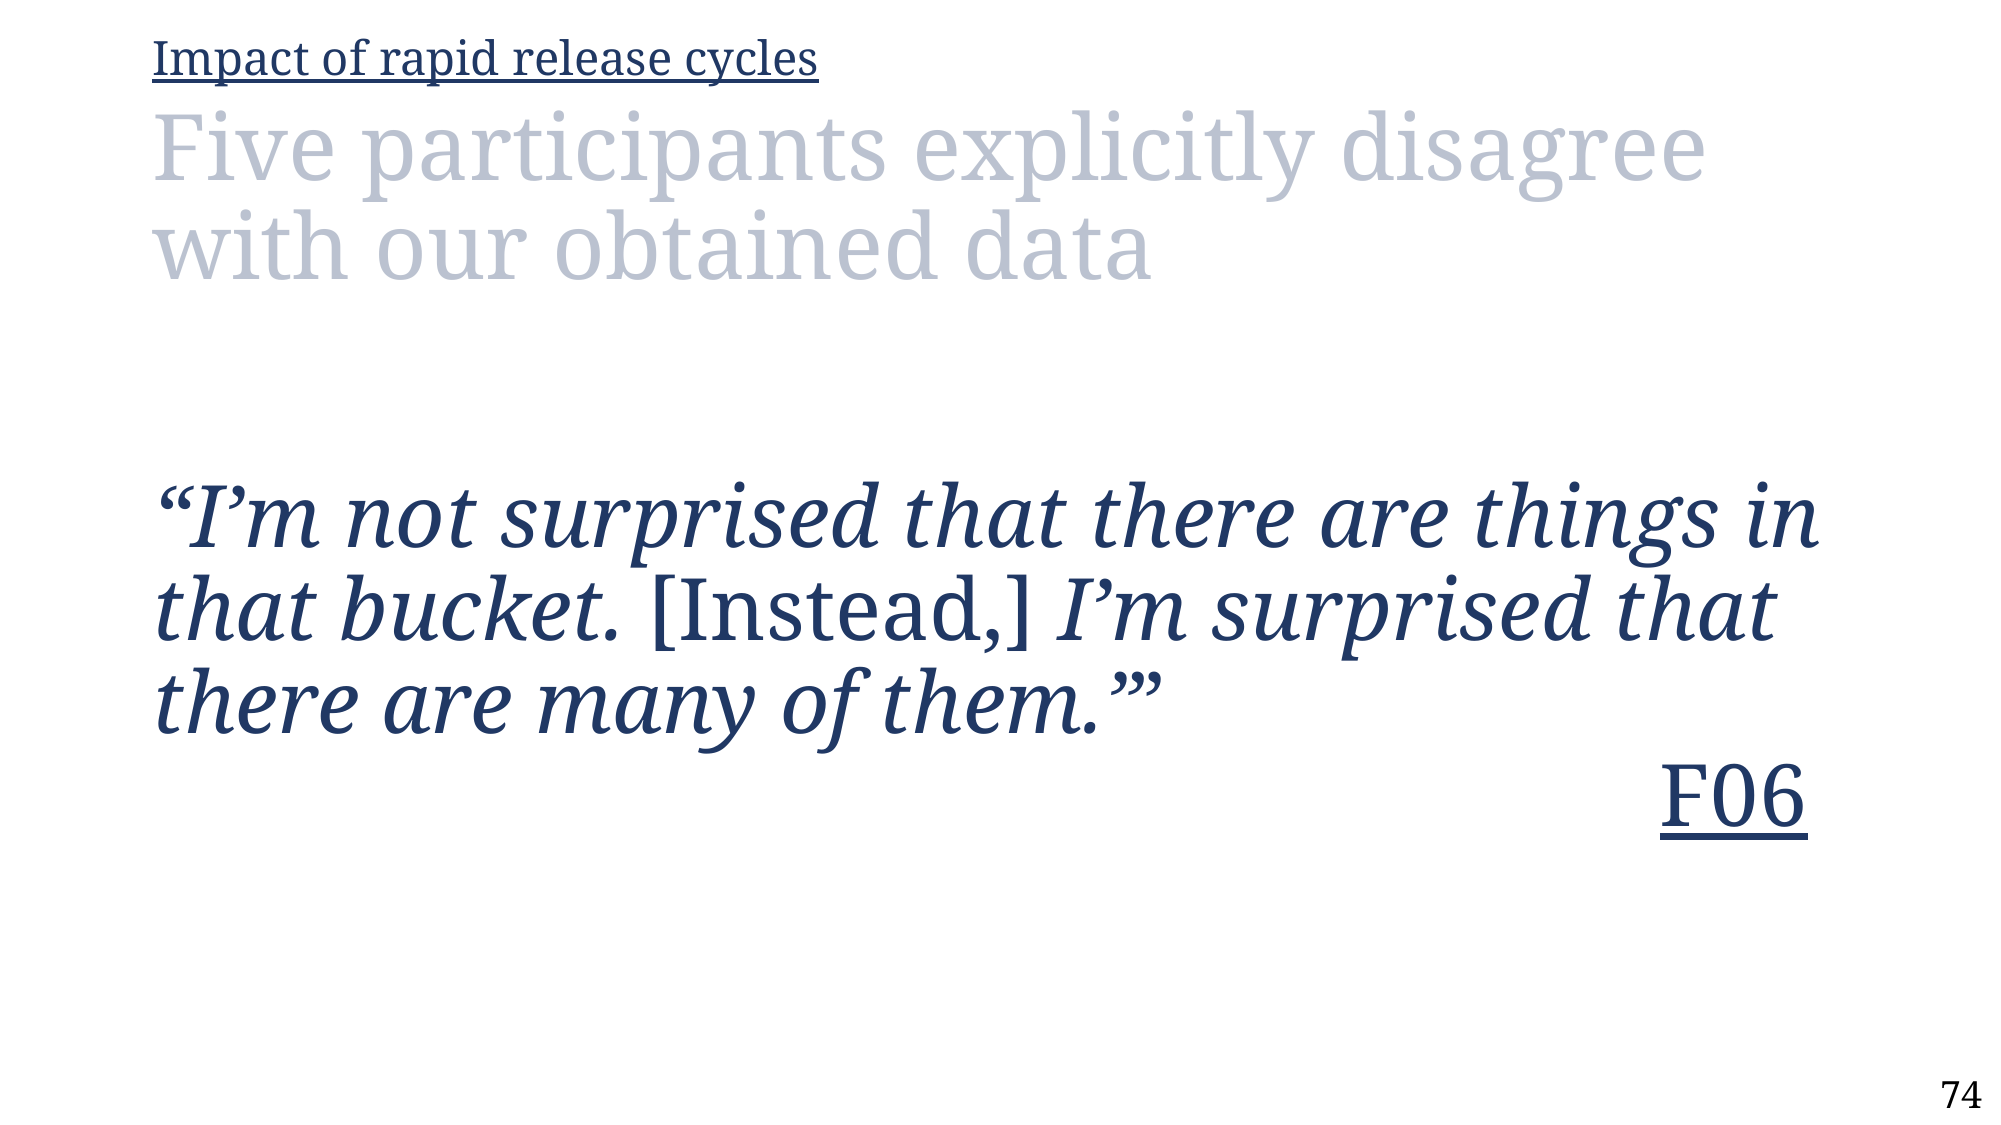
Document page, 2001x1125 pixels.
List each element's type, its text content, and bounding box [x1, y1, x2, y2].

title Five participants explicitly disagree with our obtained data [137, 94, 1863, 329]
text_box “I’m not surprised that there are things in that bucket. [Instead,] I’m surprised that there are many of them.”’ F06 [137, 465, 1863, 920]
text_box 74 [1925, 1063, 2000, 1124]
list Impact of rapid release cycles [137, 27, 1863, 94]
